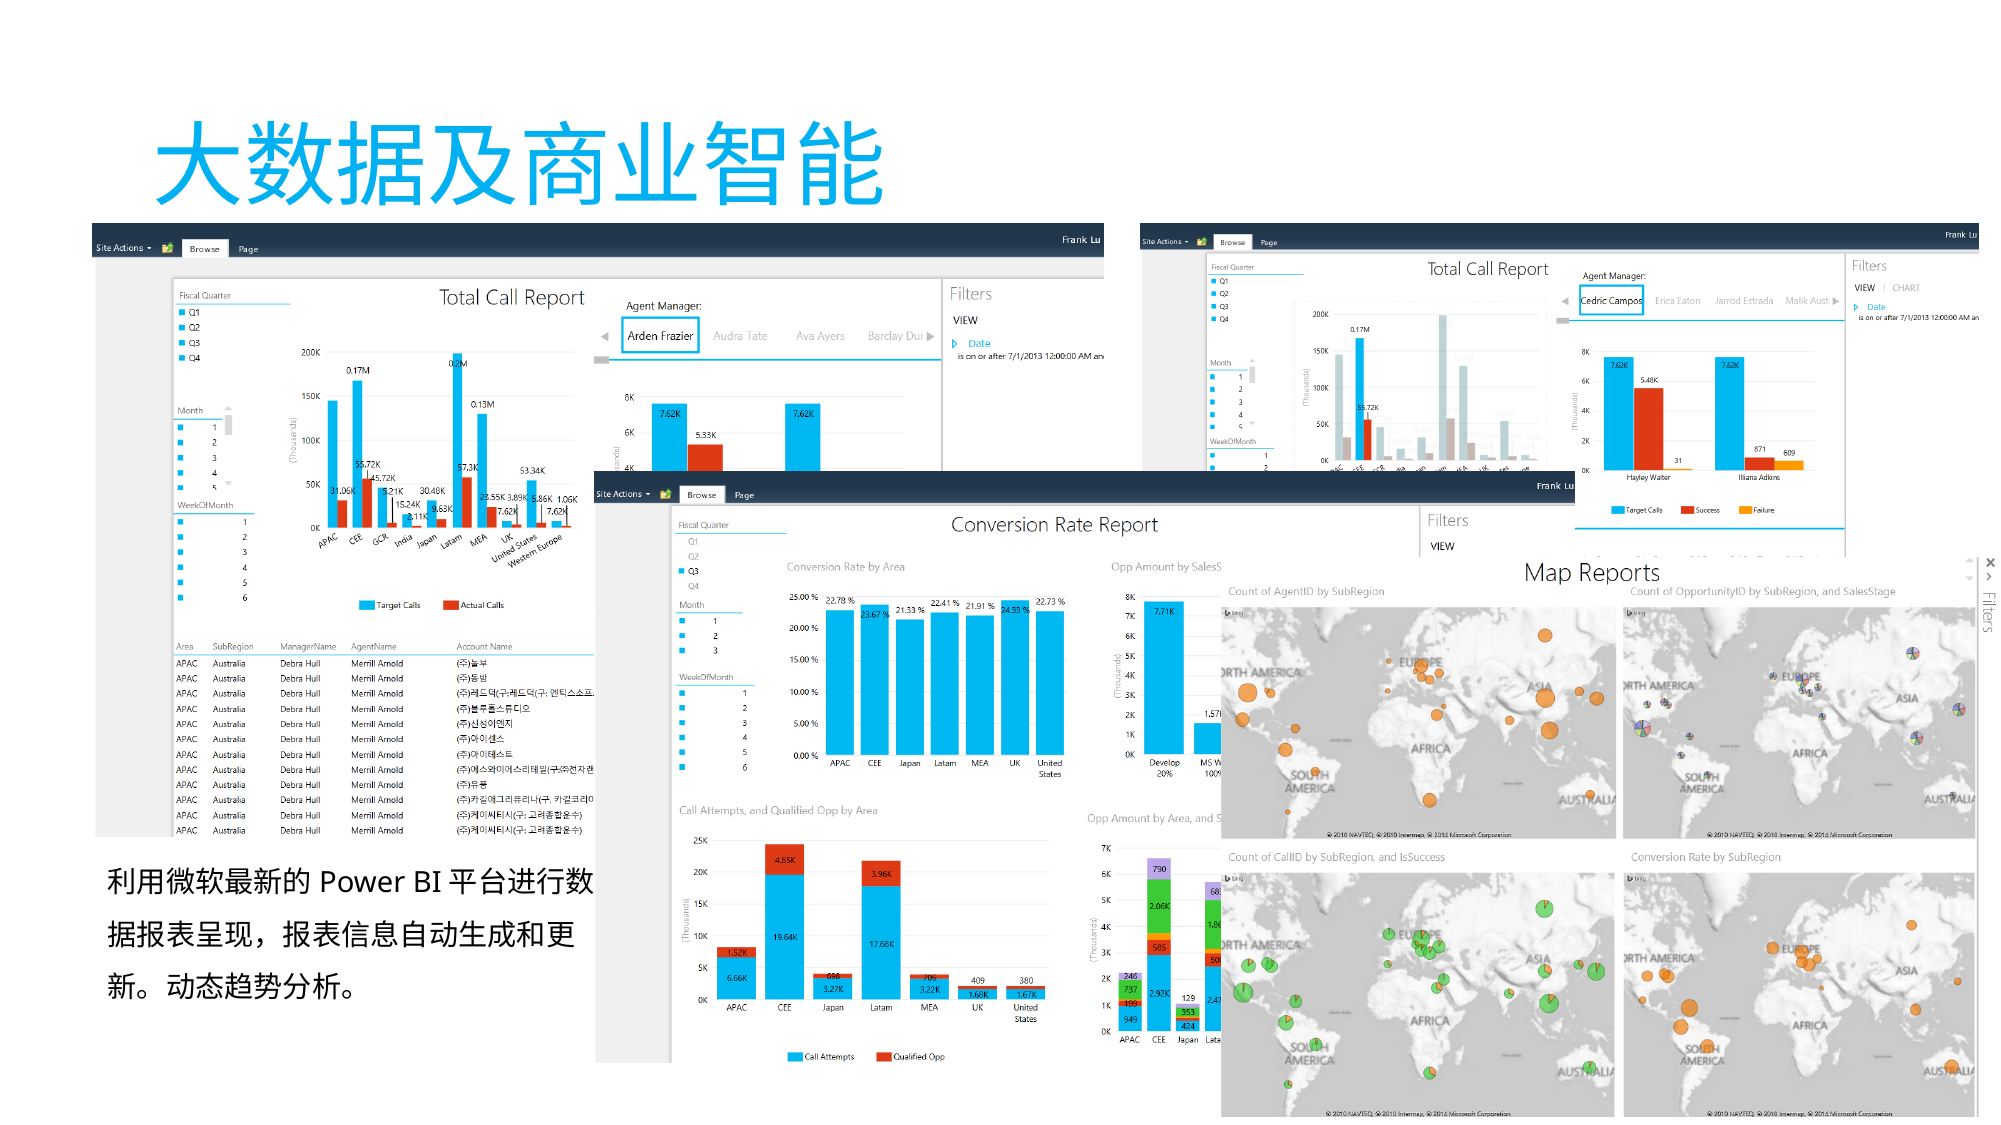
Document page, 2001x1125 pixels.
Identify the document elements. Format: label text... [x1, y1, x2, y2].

text_box 利用微软最新的Power BI平台进行数据报表呈现，报表信息自动生成和更新。动态趋势分析。 [92, 838, 594, 1011]
picture [92, 223, 2000, 1117]
title 大数据及商业智能 [137, 59, 1863, 278]
